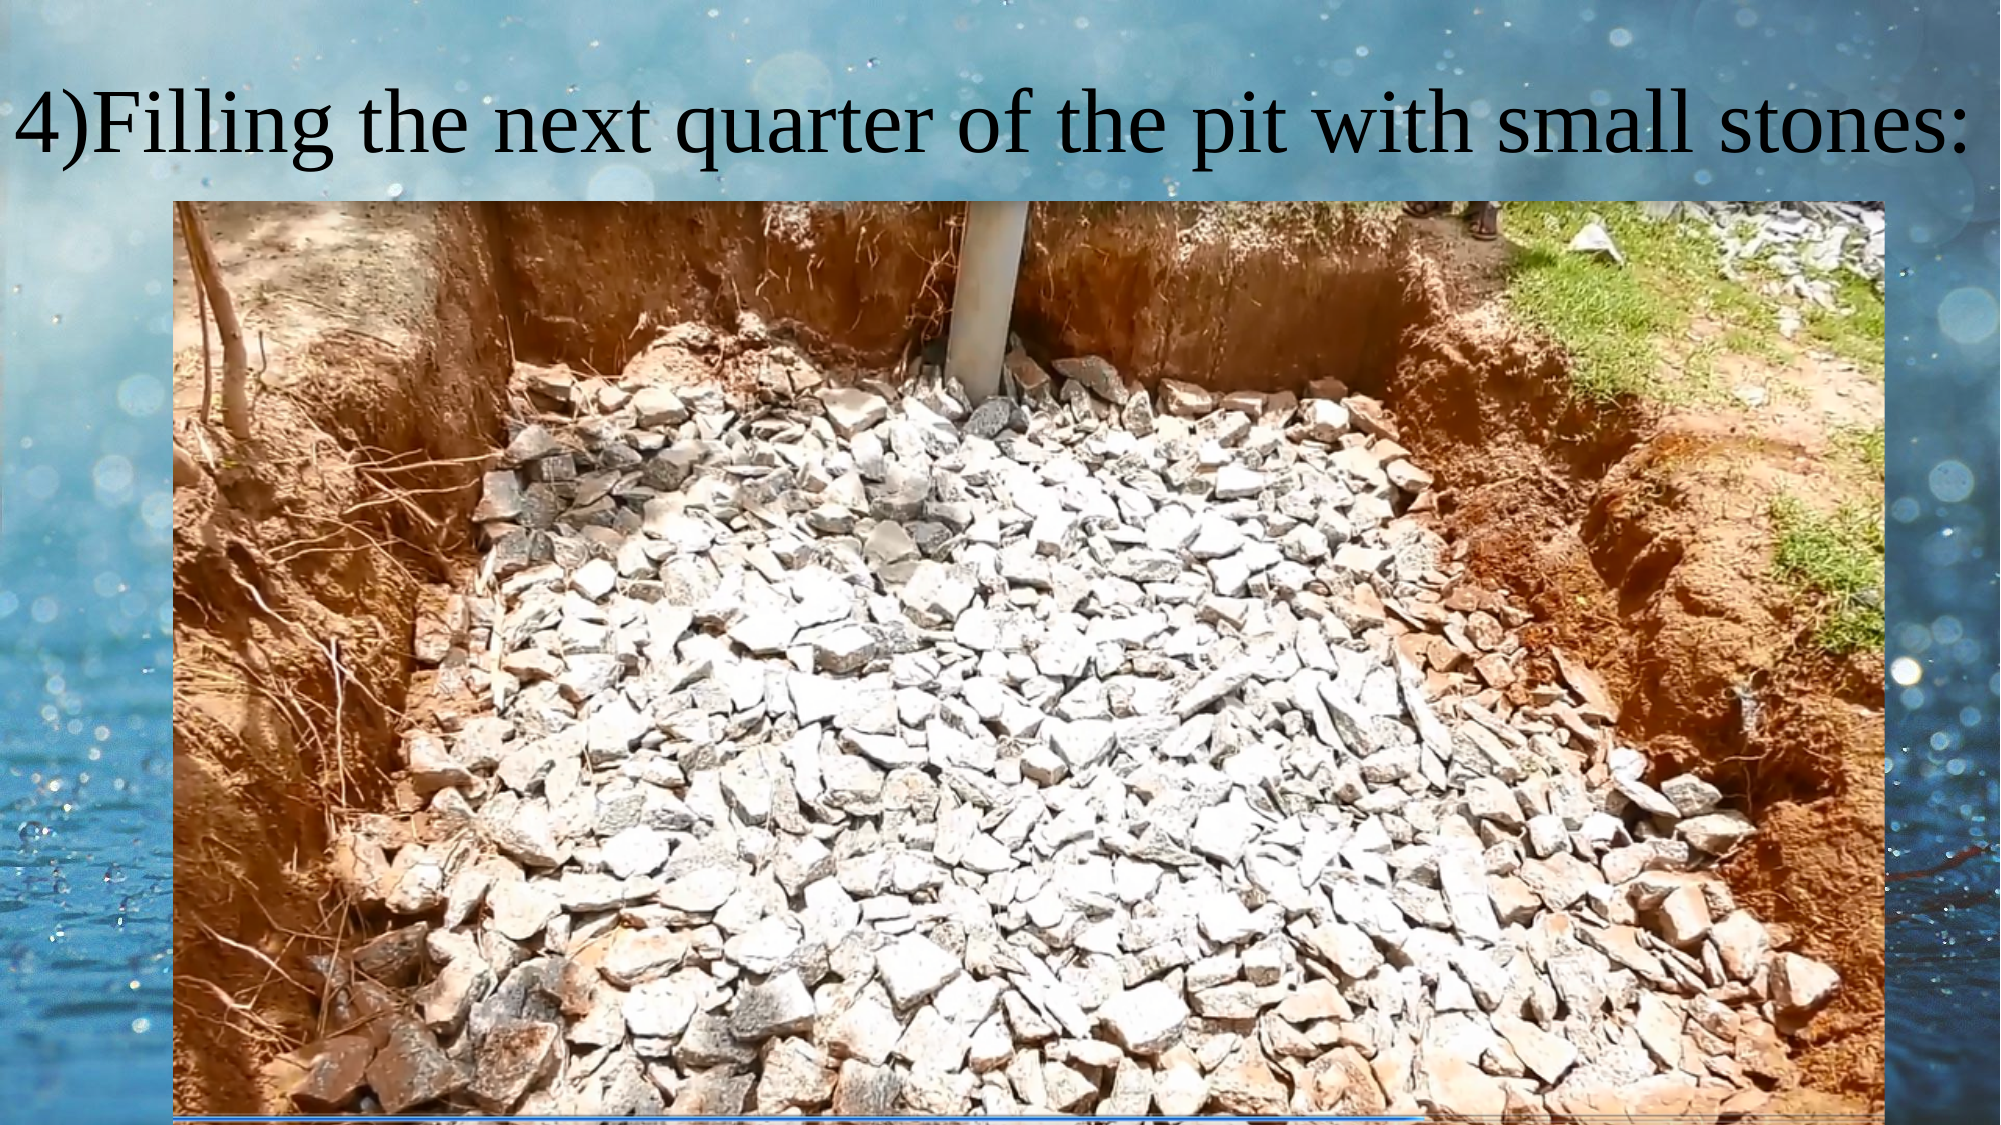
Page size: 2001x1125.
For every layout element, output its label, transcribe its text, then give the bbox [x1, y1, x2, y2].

picture [172, 201, 1885, 1125]
text_box 4)Filling the next quarter of the pit with small stones: [0, 53, 2000, 529]
